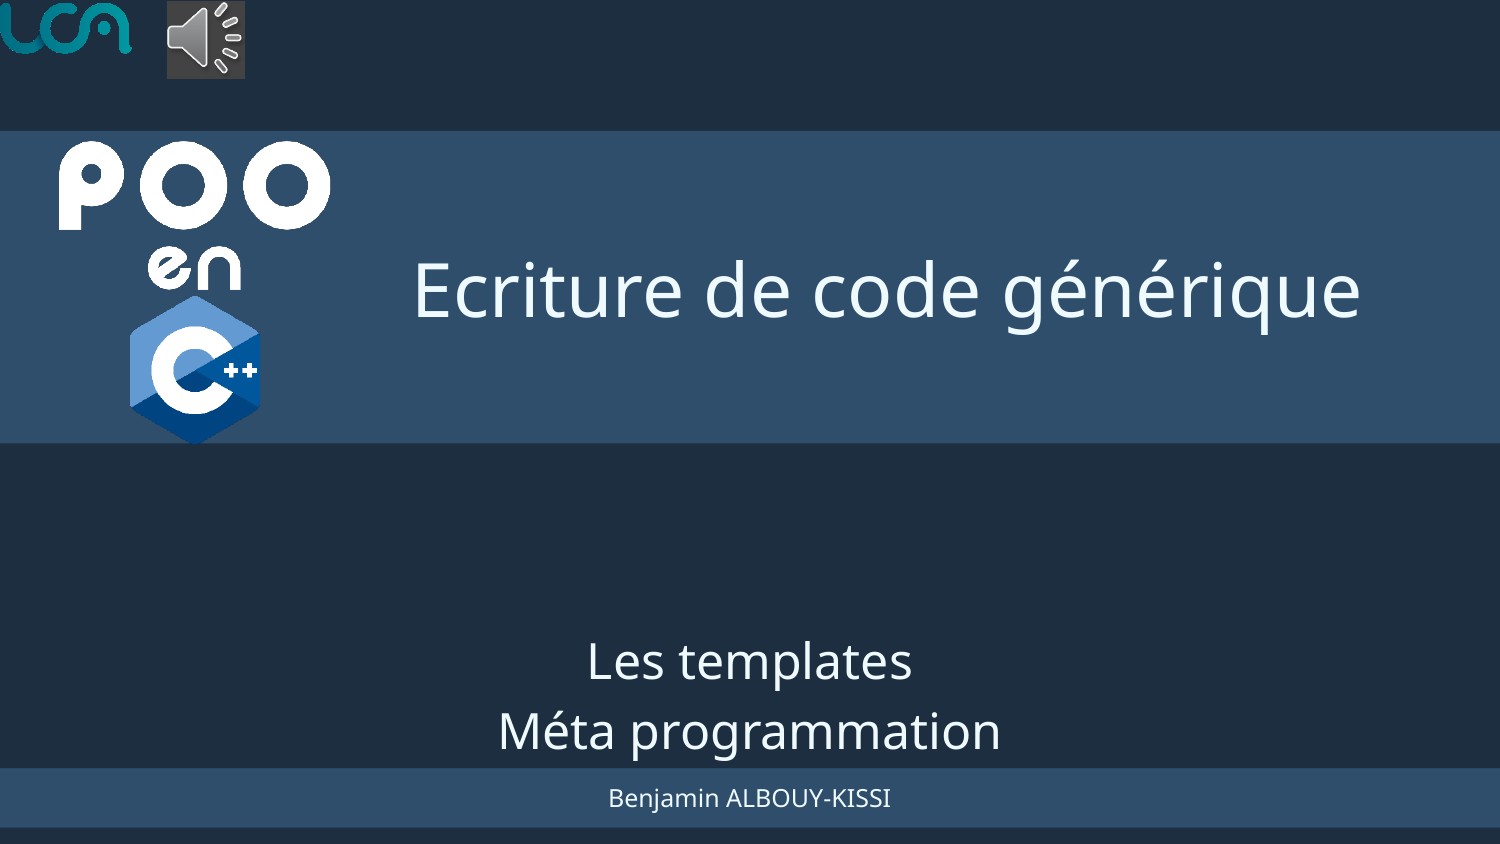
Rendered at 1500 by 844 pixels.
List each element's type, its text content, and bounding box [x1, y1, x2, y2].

footer Benjamin ALBOUY-KISSI [512, 768, 988, 828]
picture [120, 296, 268, 444]
text_box [0, 766, 1500, 828]
subtitle Introduction Les templates Méta programmation [206, 551, 1294, 766]
picture [165, 0, 247, 81]
title Ecriture de code générique [387, 131, 1388, 444]
picture [49, 132, 339, 238]
picture [136, 240, 251, 294]
text_box [0, 828, 1500, 844]
picture [0, 3, 132, 54]
